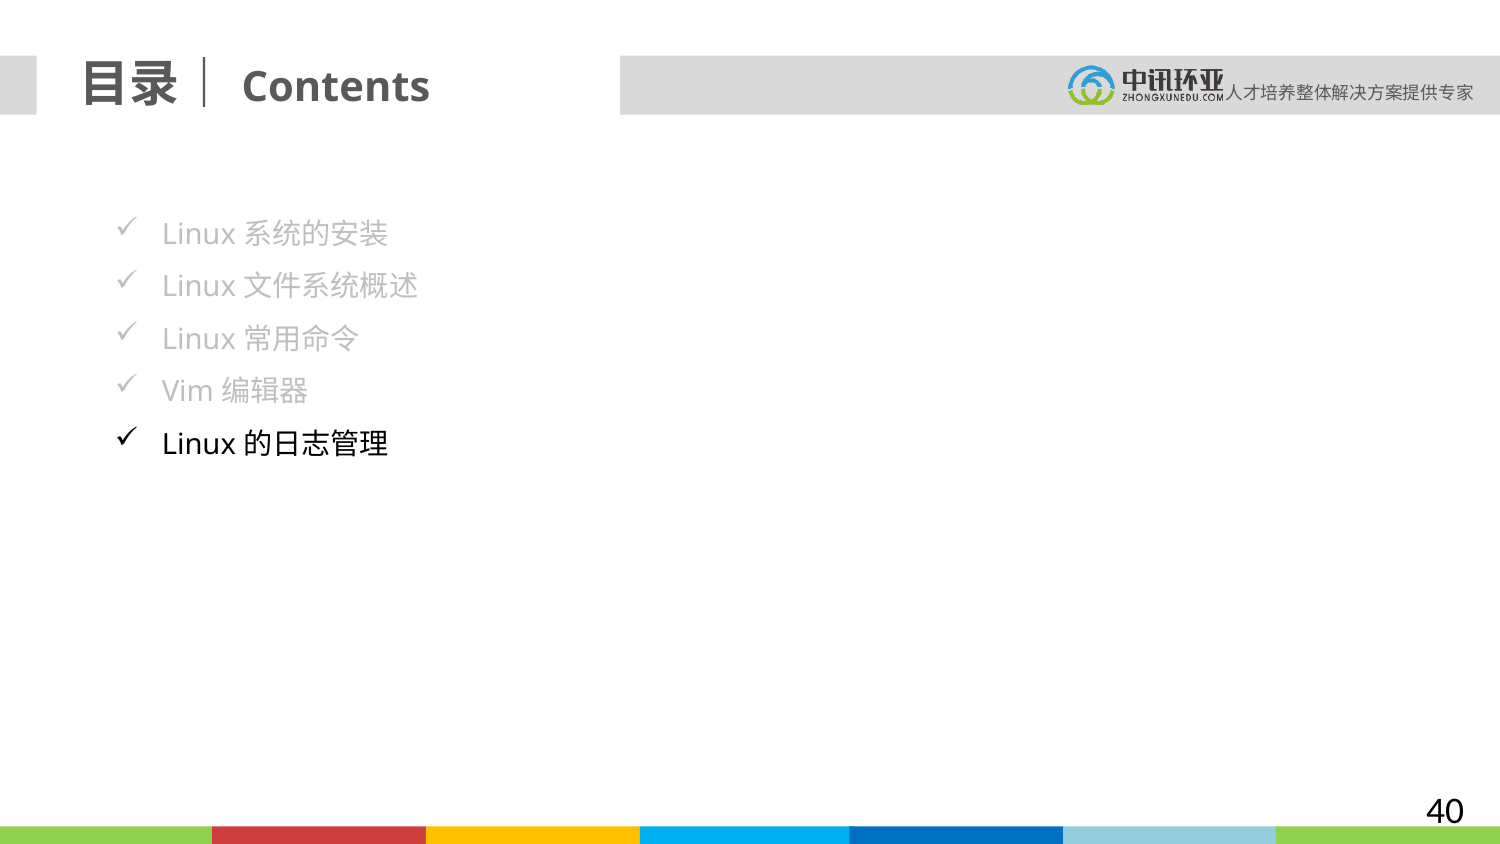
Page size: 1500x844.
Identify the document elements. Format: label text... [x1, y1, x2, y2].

text_box 目录｜Contents [64, 43, 538, 119]
slide_number 40 [1411, 778, 1489, 824]
picture [1068, 65, 1223, 105]
text_box Linux系统的安装 Linux文件系统概述 Linux常用命令 Vim编辑器 Linux的日志管理 [100, 190, 1424, 468]
